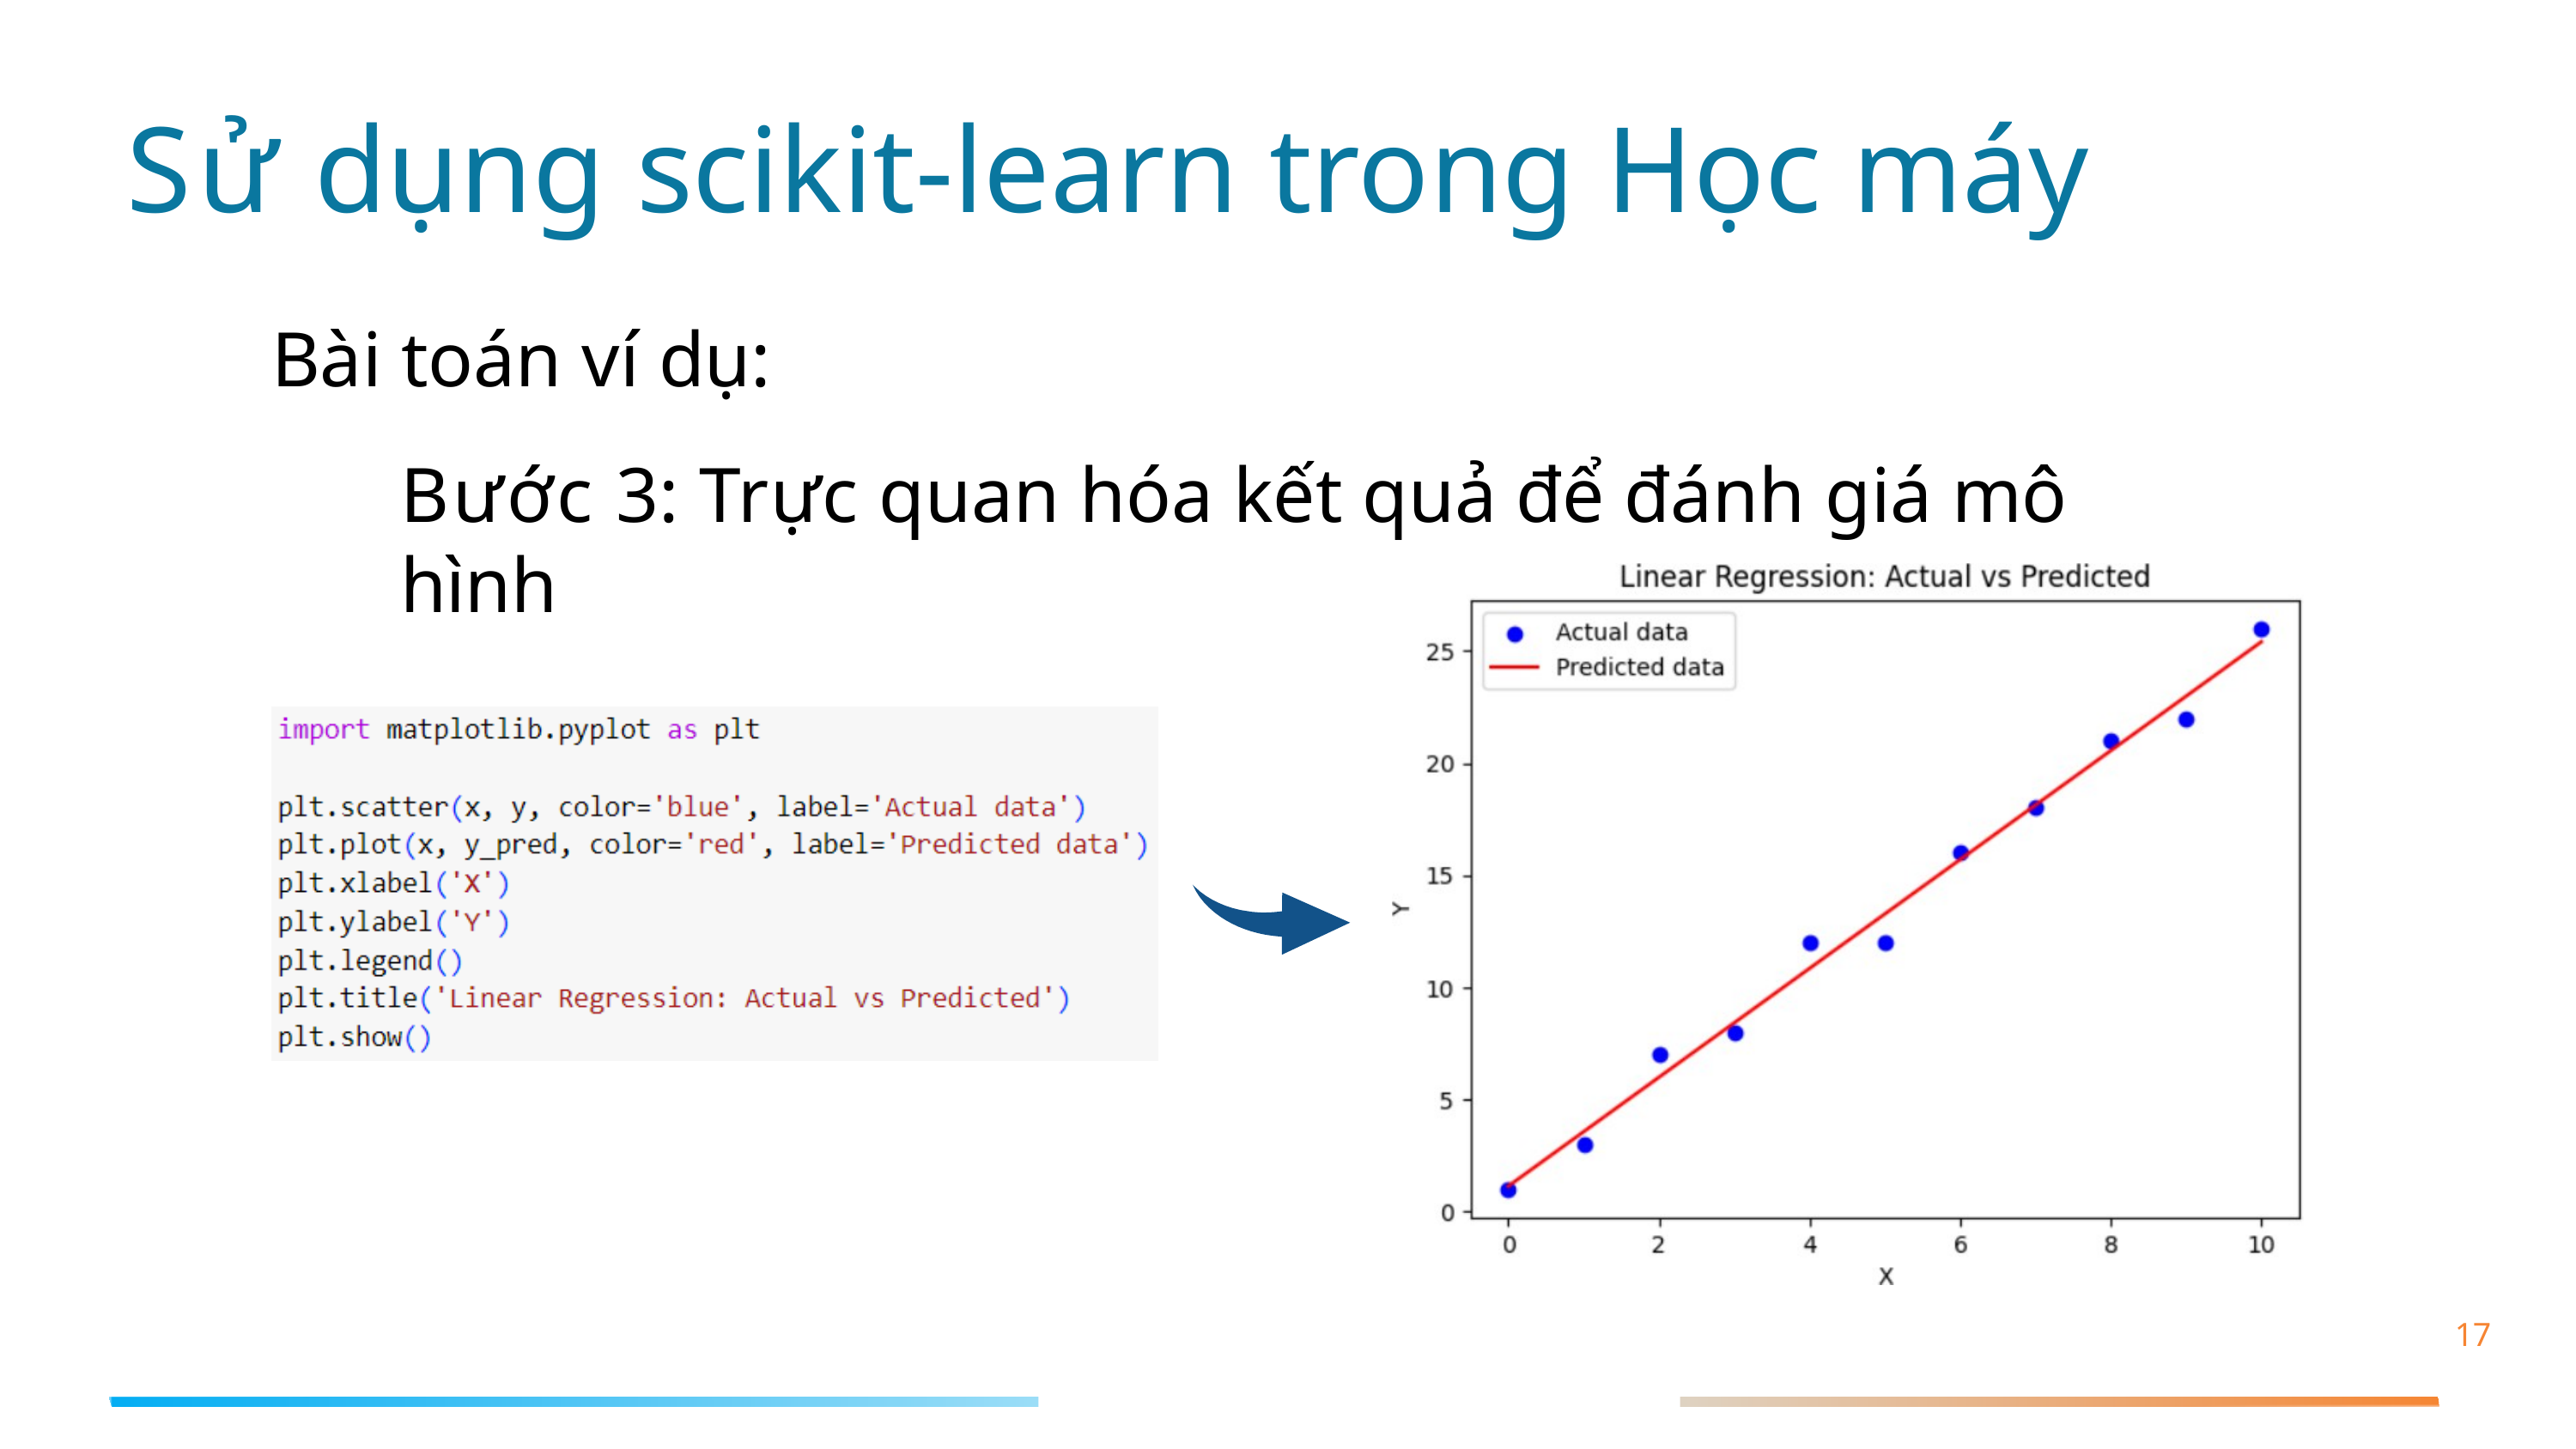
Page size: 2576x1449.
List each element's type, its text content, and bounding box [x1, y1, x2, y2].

title Sử dụng scikit-learn trong Học máy [125, 92, 2245, 336]
picture [270, 706, 1158, 1062]
text_box Bài toán ví dụ: Bước 3: Trực quan hóa kết quả để đánh giá mô hình [270, 264, 2149, 627]
slide_number 17 [2452, 1320, 2498, 1449]
text_box [1192, 884, 1351, 955]
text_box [108, 1367, 2439, 1427]
picture [1392, 563, 2305, 1286]
